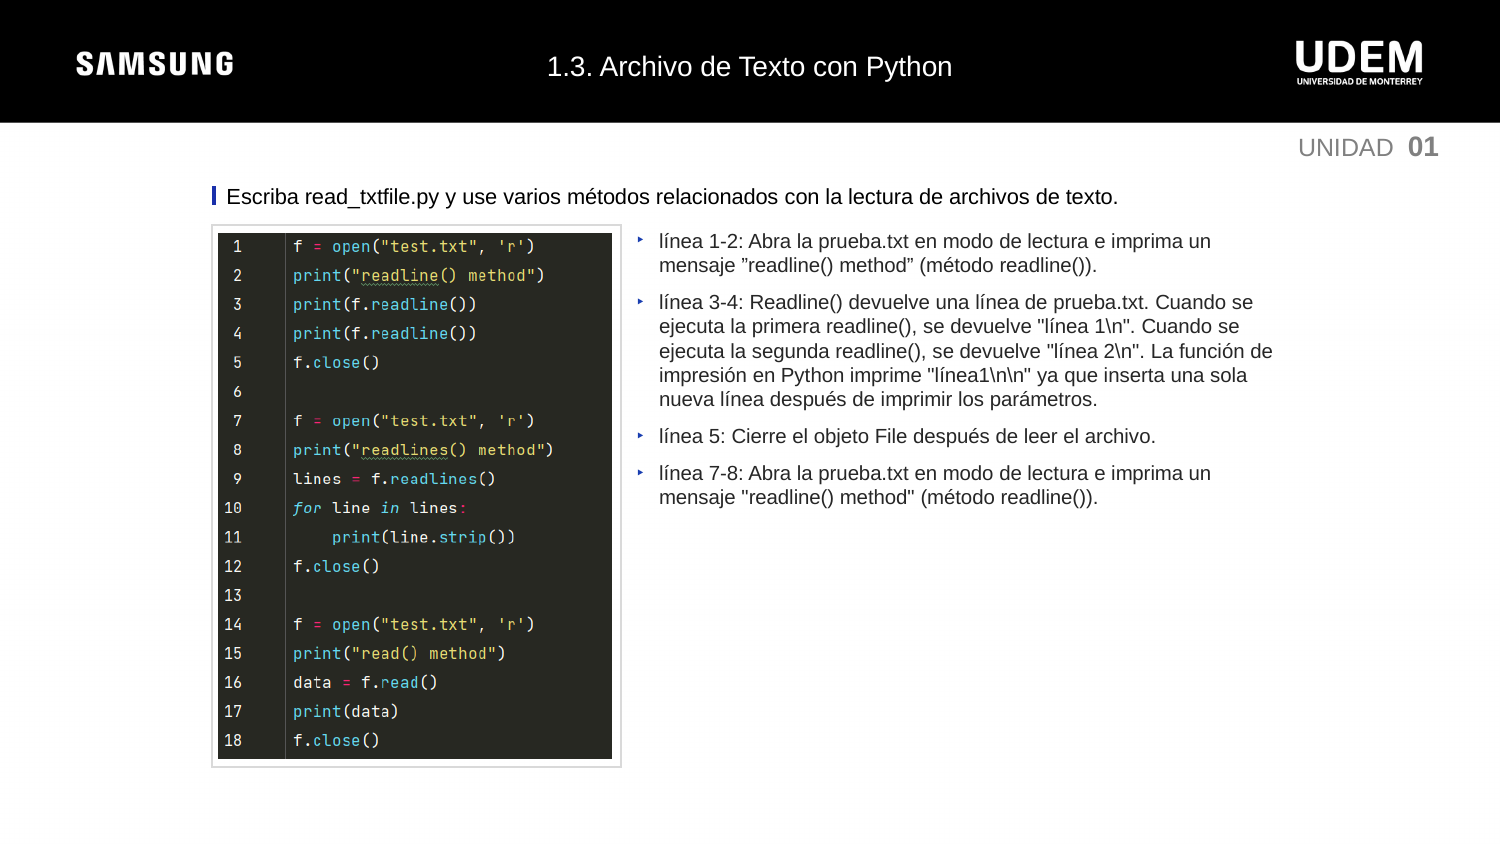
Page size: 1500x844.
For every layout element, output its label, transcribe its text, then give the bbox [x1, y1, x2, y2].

text_box Escriba read_txtfile.py y use varios métodos relacionados con la lectura de archivos de texto. [211, 181, 1274, 210]
text_box UNIDAD 01 [1289, 127, 1439, 162]
picture [0, 0, 1500, 844]
text_box 1.3. Archivo de Texto con Python [279, 48, 1221, 83]
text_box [212, 224, 621, 767]
text_box línea 1-2: Abra la prueba.txt en modo de lectura e imprima un mensaje ”readline() method” (método readline()). línea 3-4: Readline() devuelve una línea de prueba.txt. Cuando se ejecuta la primera readline(), se devuelve "línea 1\n". Cuando se ejecuta la segunda readline(), se devuelve "línea 2\n". La función de impresión en Python imprime "línea1\n\n" ya que inserta una sola nueva línea después de imprimir los parámetros. línea 5: Cierre el objeto File después de leer el archivo. línea 7-8: Abra la prueba.txt en modo de lectura e imprima un mensaje "readline() method" (método readline()). [636, 218, 1307, 519]
